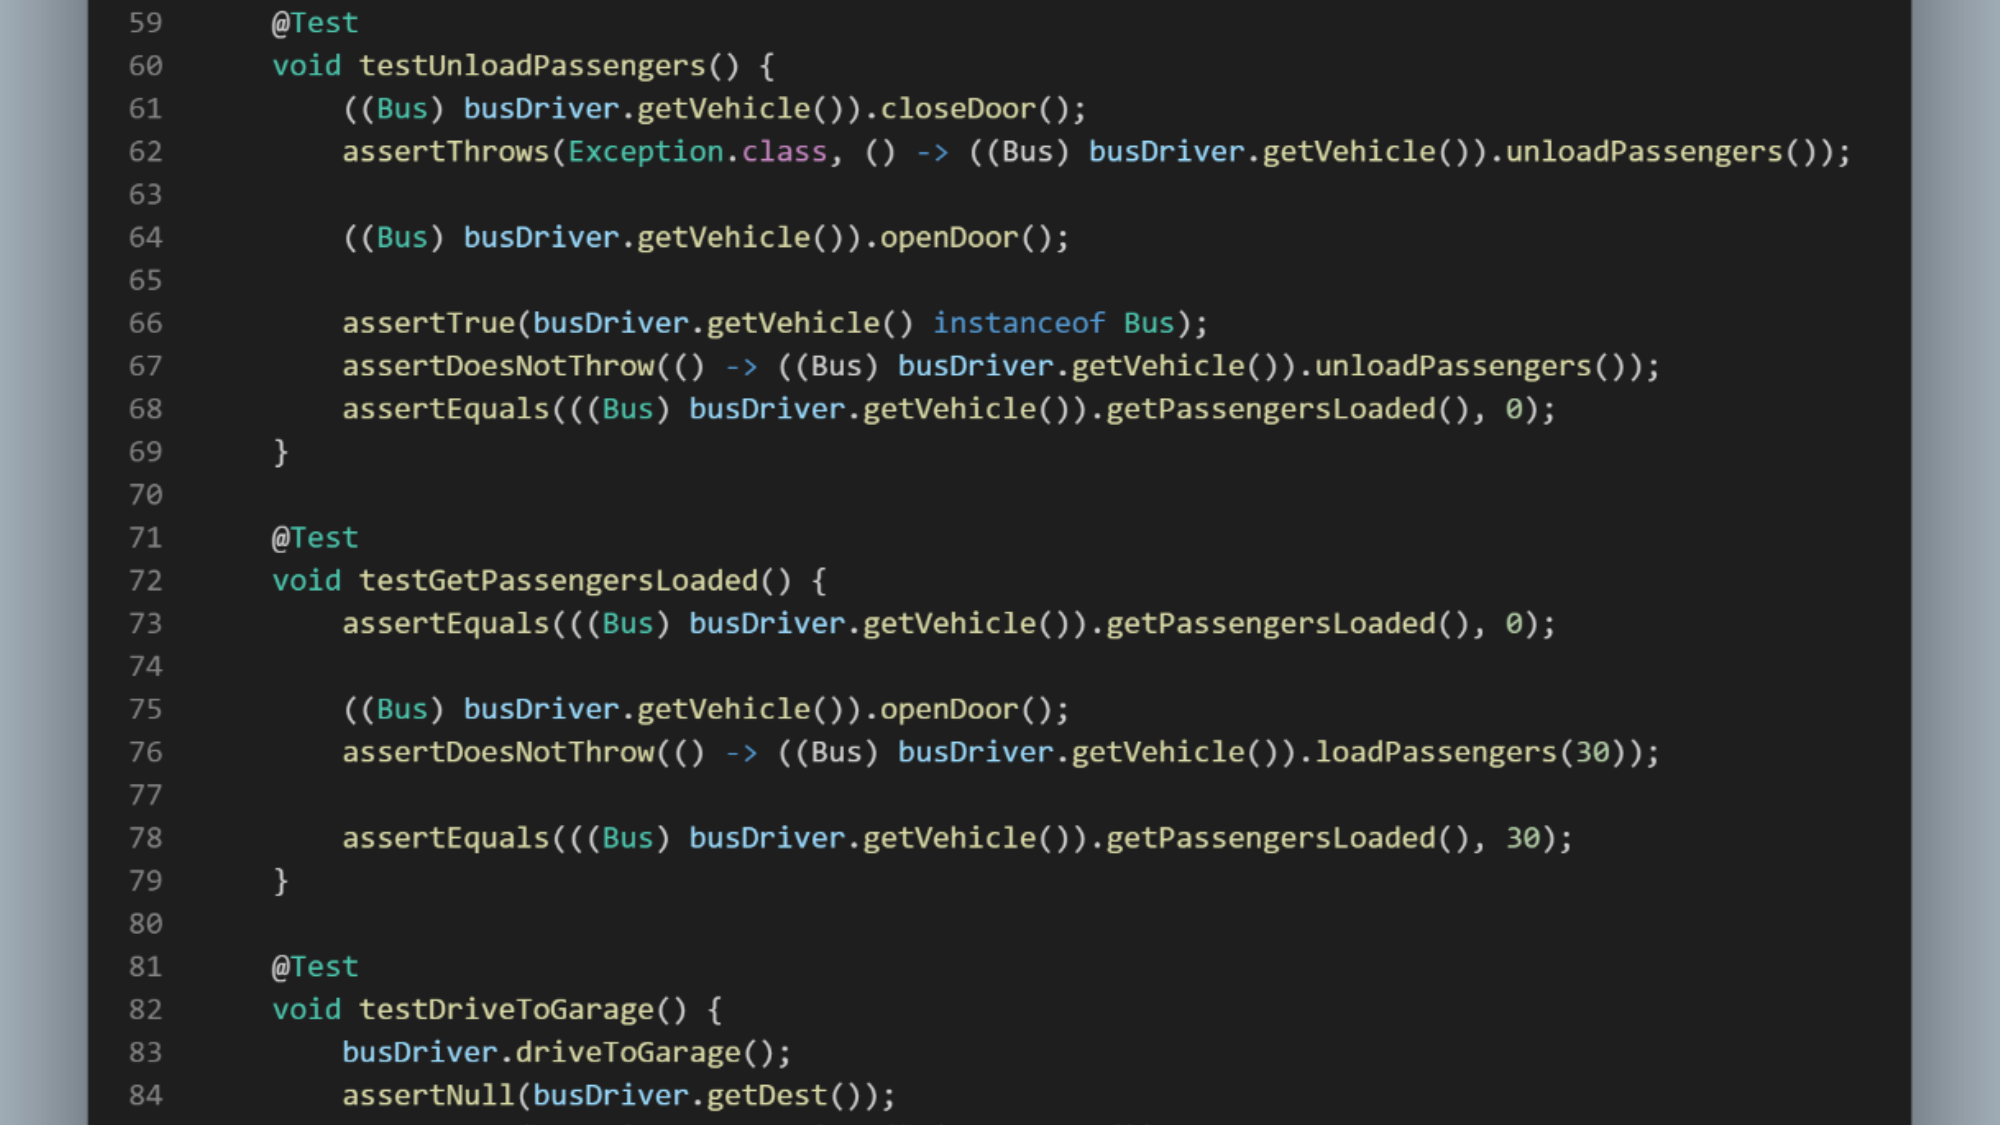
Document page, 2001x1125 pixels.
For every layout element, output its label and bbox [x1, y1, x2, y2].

list [0, 0, 2000, 1125]
